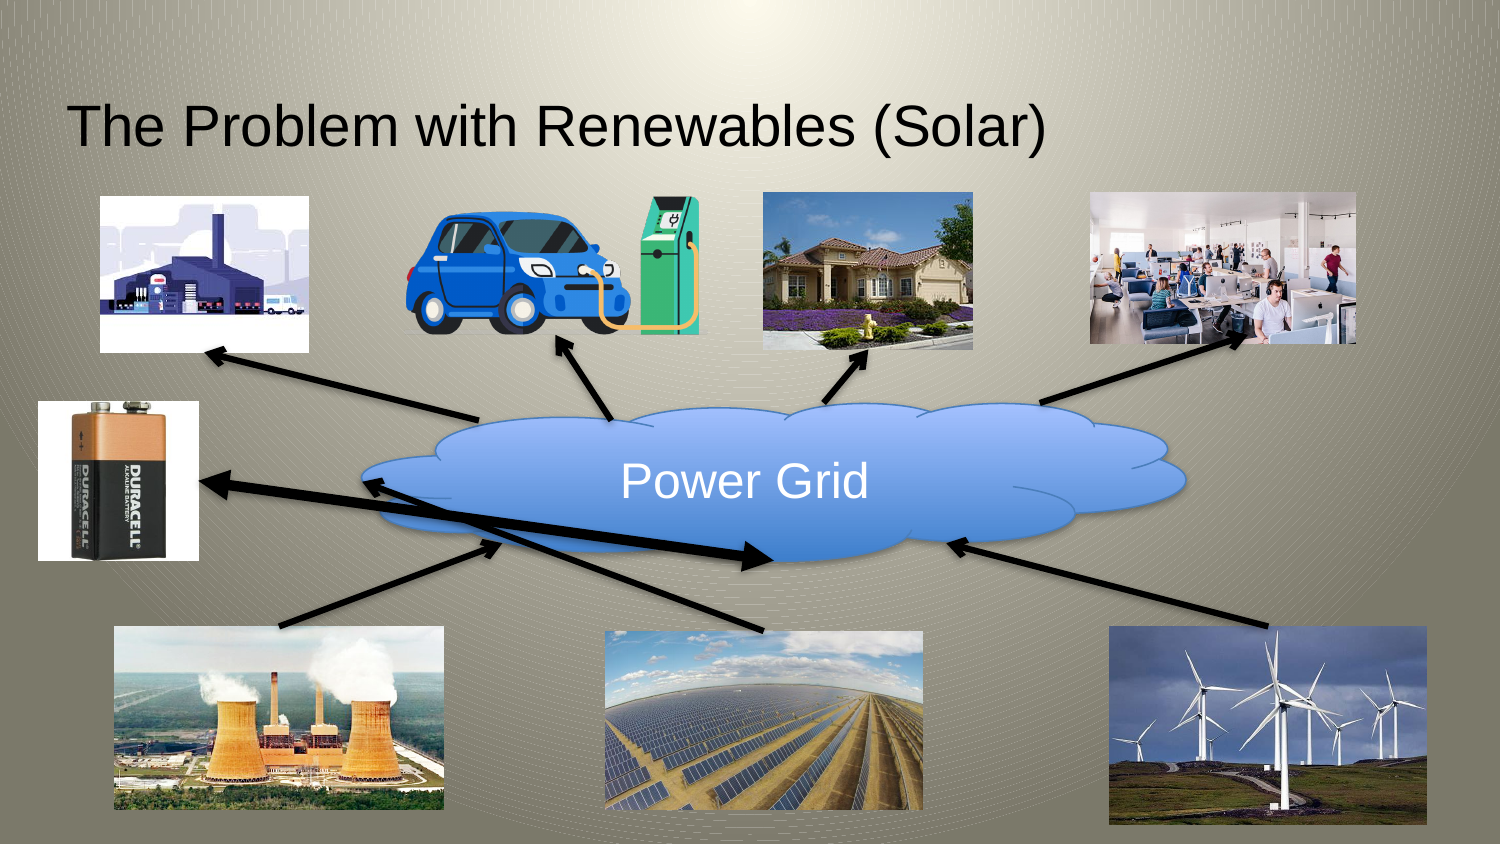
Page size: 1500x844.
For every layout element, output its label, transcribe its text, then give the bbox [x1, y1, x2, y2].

picture [402, 196, 708, 336]
picture [100, 196, 309, 353]
picture [763, 192, 974, 350]
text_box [203, 352, 480, 421]
picture [1109, 626, 1428, 826]
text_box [555, 334, 612, 421]
picture [113, 626, 445, 810]
picture [1090, 192, 1356, 344]
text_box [763, 560, 775, 632]
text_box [823, 349, 869, 404]
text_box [946, 542, 1269, 627]
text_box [1039, 334, 1249, 404]
picture [604, 630, 923, 810]
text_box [38, 400, 365, 561]
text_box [278, 542, 503, 627]
text_box Power Grid [370, 402, 1187, 562]
title The Problem with Renewables (Solar) [51, 72, 1449, 167]
